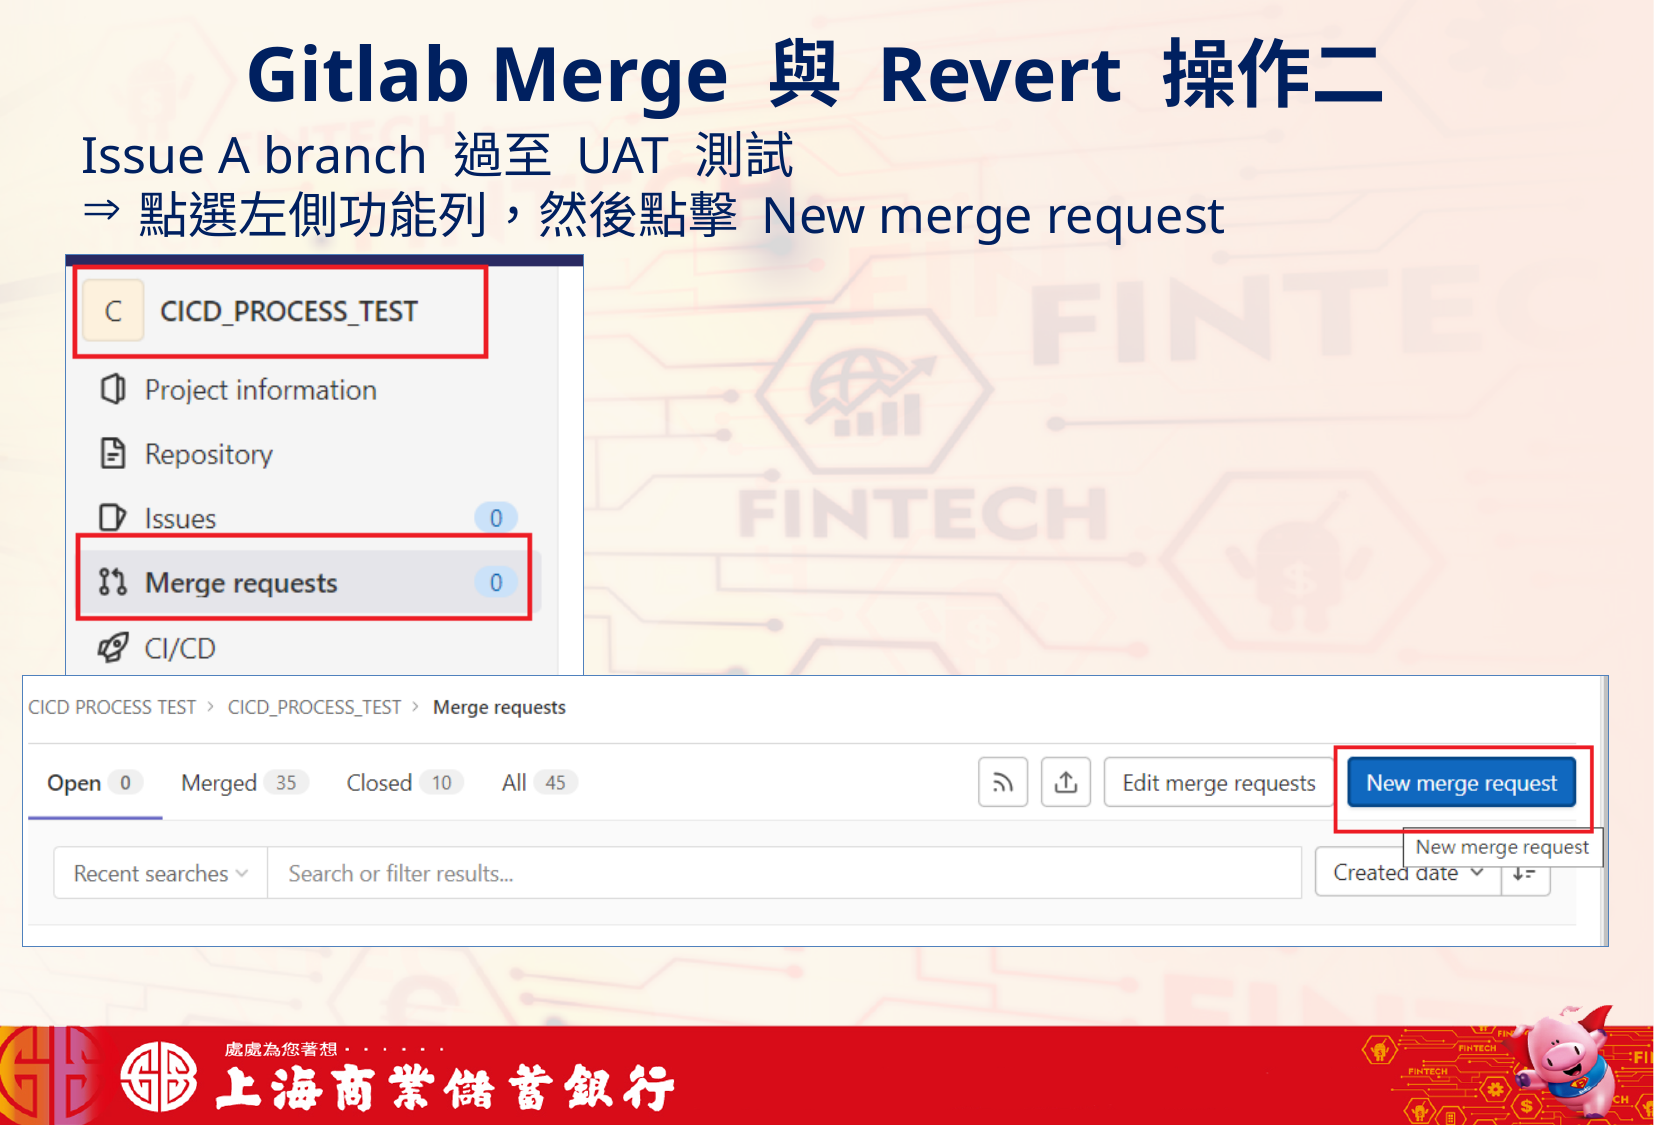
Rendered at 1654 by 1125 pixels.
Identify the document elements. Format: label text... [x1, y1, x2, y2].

picture [0, 0, 1654, 1125]
text_box Issue A branch 過至 UAT 測試 點選左側功能列，然後點擊 New merge request [65, 127, 1488, 240]
title Gitlab Merge 與 Revert 操作二 [218, 11, 1413, 127]
